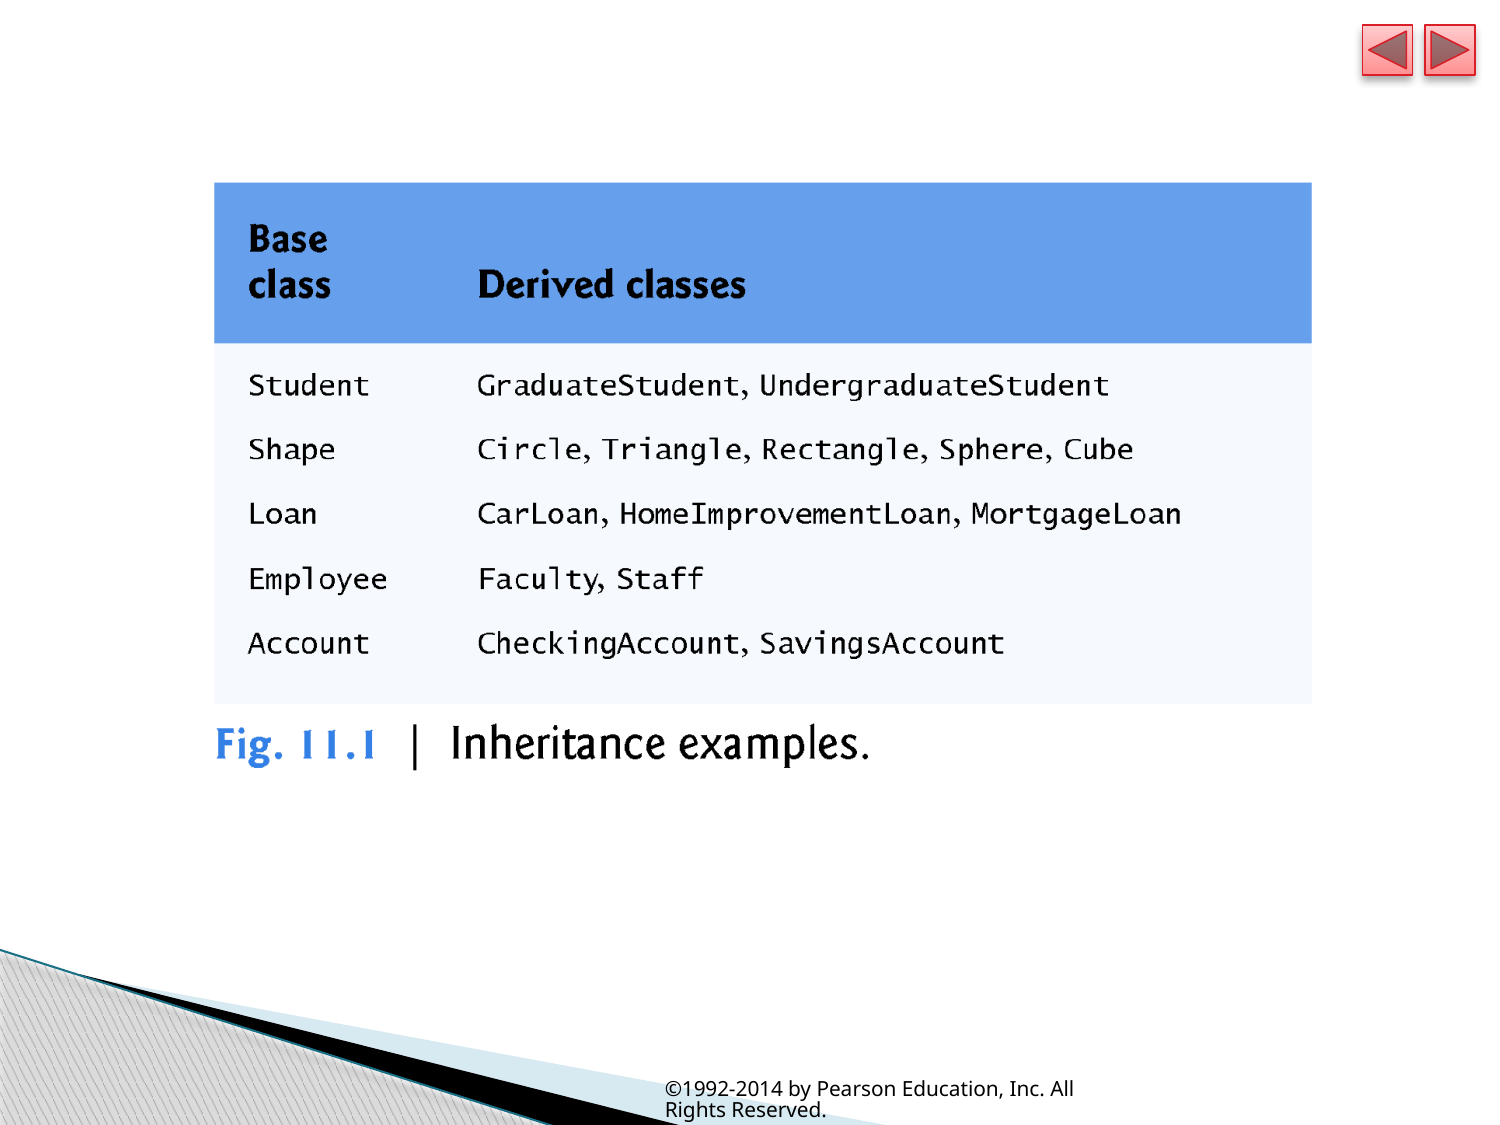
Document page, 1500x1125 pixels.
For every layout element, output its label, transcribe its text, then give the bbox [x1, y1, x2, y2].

picture [187, 99, 1339, 788]
footer ©1992-2014 by Pearson Education, Inc. All Rights Reserved. [650, 1051, 1105, 1112]
